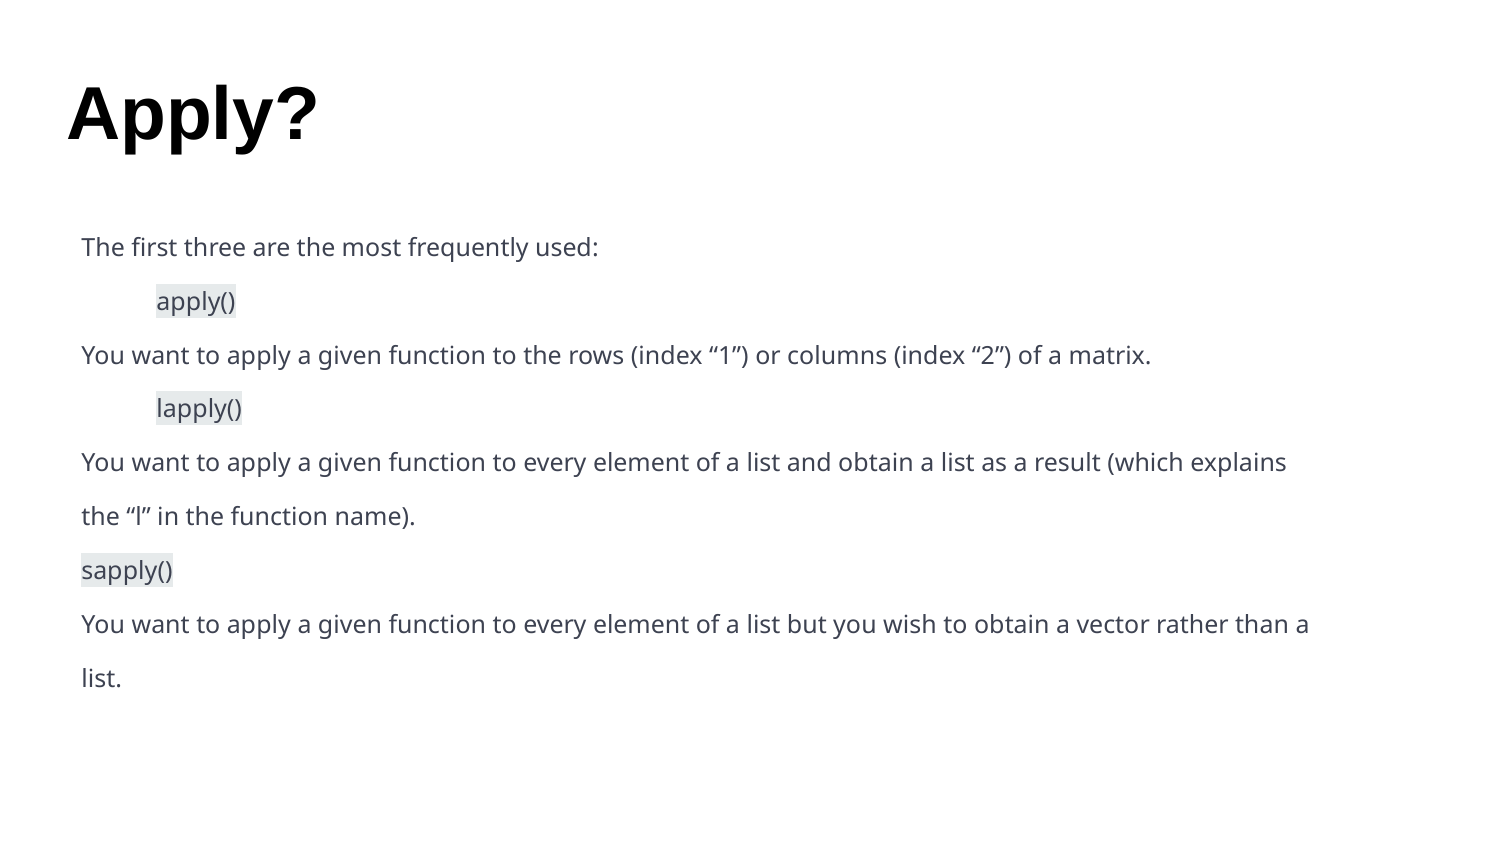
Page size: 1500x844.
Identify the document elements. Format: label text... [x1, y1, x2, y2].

text_box The first three are the most frequently used: apply() You want to apply a given function to the rows (index “1”) or columns (index “2”) of a matrix. lapply() You want to apply a given function to every element of a list and obtain a list as a result (which explains the “l” in the function name). sapply() You want to apply a given function to every element of a list but you wish to obtain a vector rather than a list. [66, 192, 1327, 760]
text_box Apply? [51, 49, 1016, 286]
